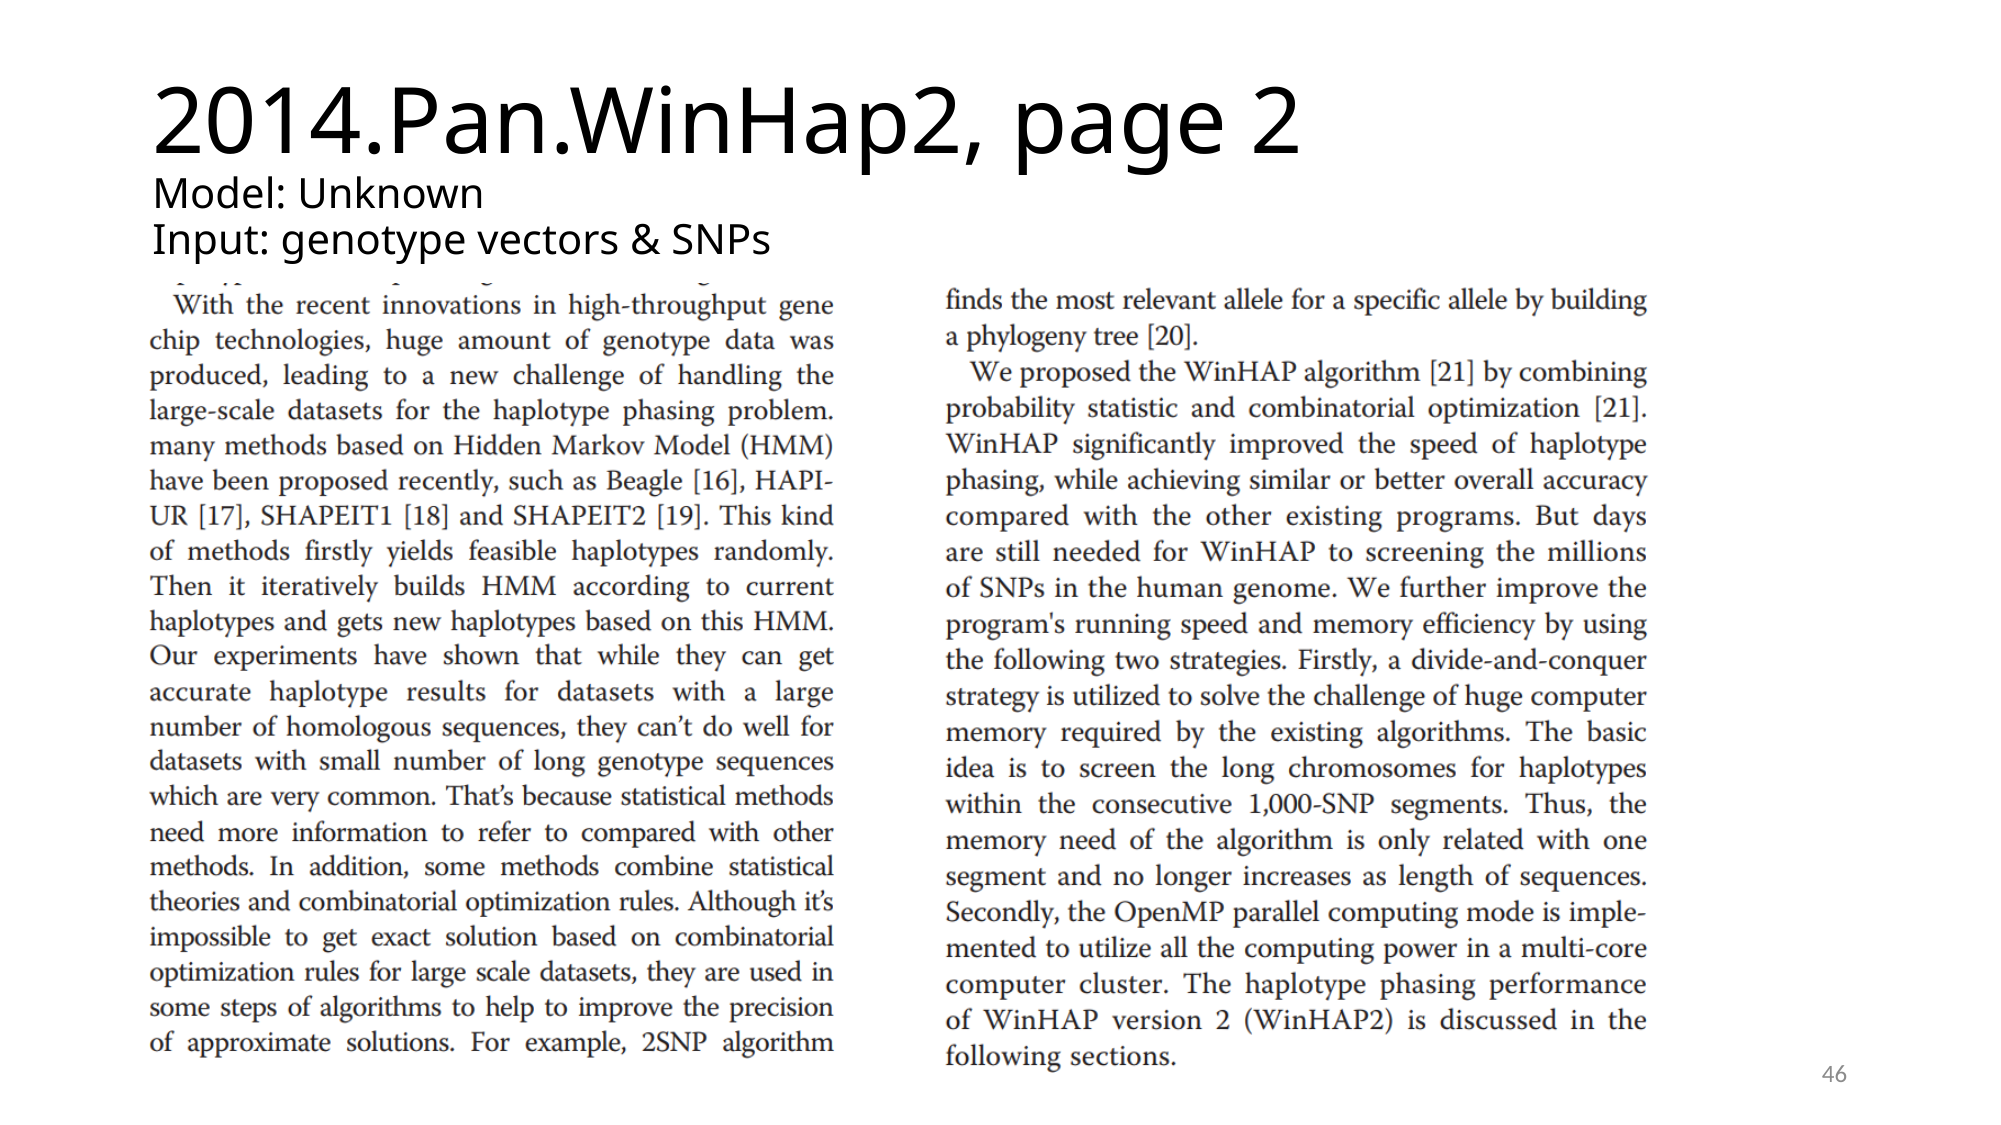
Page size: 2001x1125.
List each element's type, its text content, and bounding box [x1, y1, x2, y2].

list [146, 283, 845, 1073]
slide_number 45 [1412, 1042, 1863, 1103]
picture [939, 283, 1664, 1073]
title 2014.Pan.WinHap2, page 2 Model: Unknown Input: genotype vectors & SNPs [137, 59, 1863, 278]
